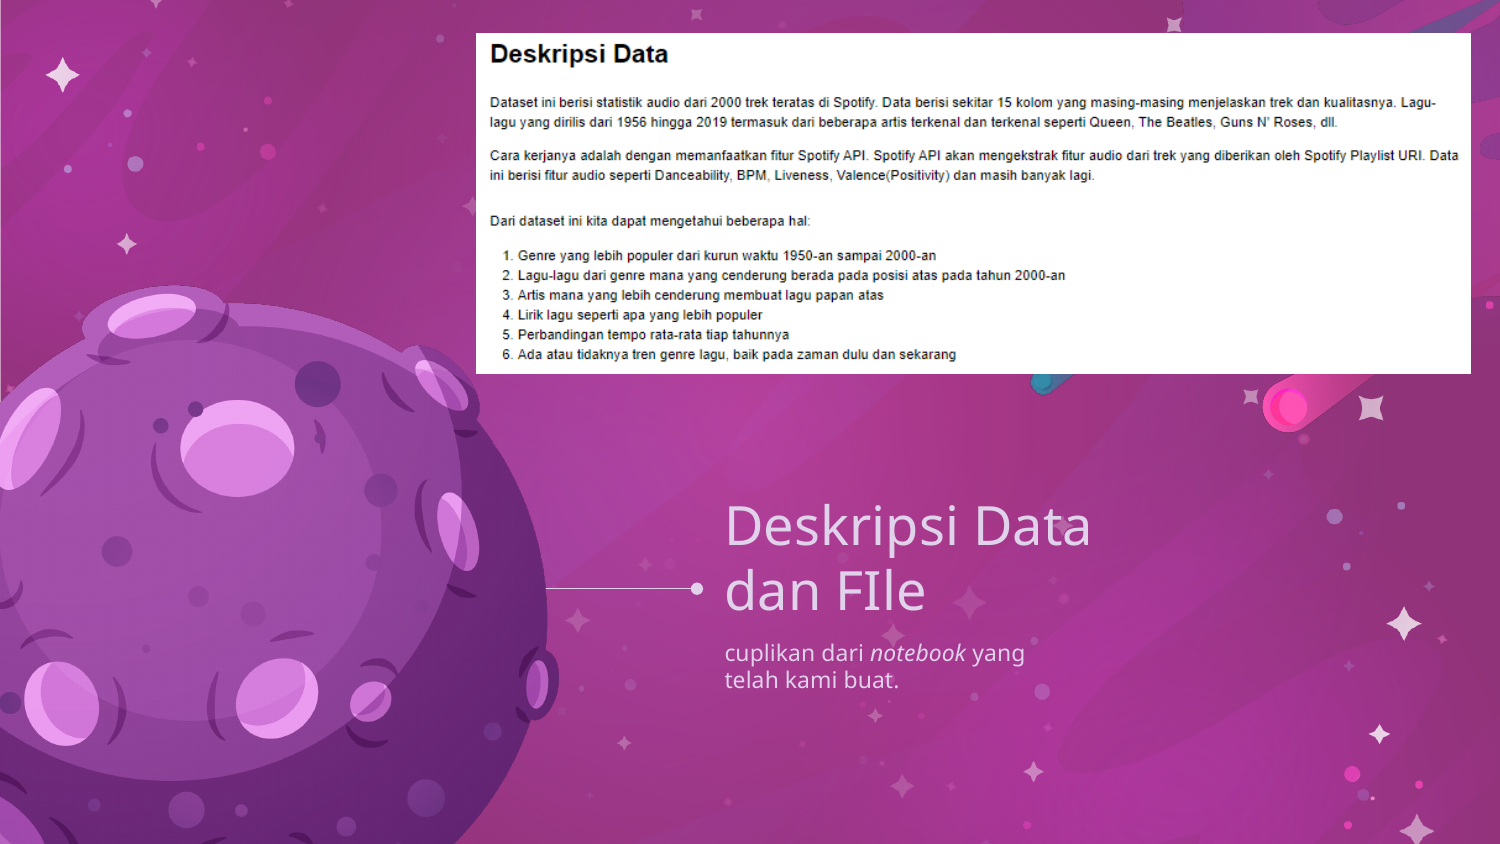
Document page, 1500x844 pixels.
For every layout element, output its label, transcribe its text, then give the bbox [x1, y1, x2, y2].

subtitle cuplikan dari notebook yang telah kami buat. [709, 637, 1071, 790]
title Deskripsi Data dan FIle [709, 541, 1183, 637]
picture [0, 0, 1500, 844]
